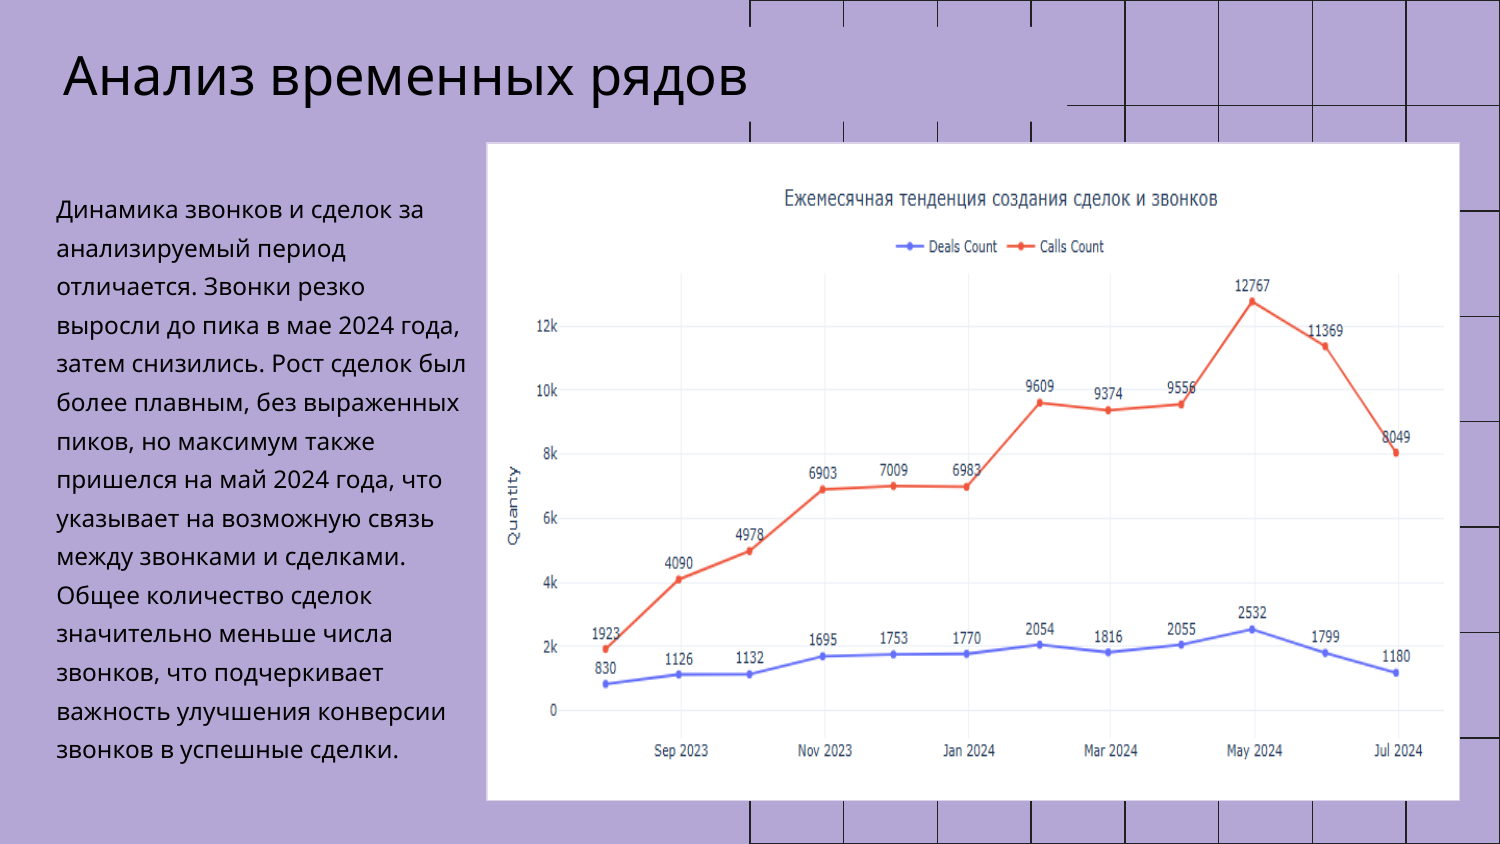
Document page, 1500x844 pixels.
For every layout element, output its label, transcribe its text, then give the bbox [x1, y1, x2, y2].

text_box Анализ временных рядов [41, 26, 1068, 122]
picture [487, 143, 1460, 801]
subtitle Динамика звонков и сделок за анализируемый период отличается. Звонки резко выросли до пика в мае 2024 года, затем снизились. Рост сделок был более плавным, без выраженных пиков, но максимум также пришелся на май 2024 года, что указывает на возможную связь между звонками и сделками. Общее количество сделок значительно меньше числа звонков, что подчеркивает важность улучшения конверсии звонков в успешные сделки. [41, 172, 488, 813]
